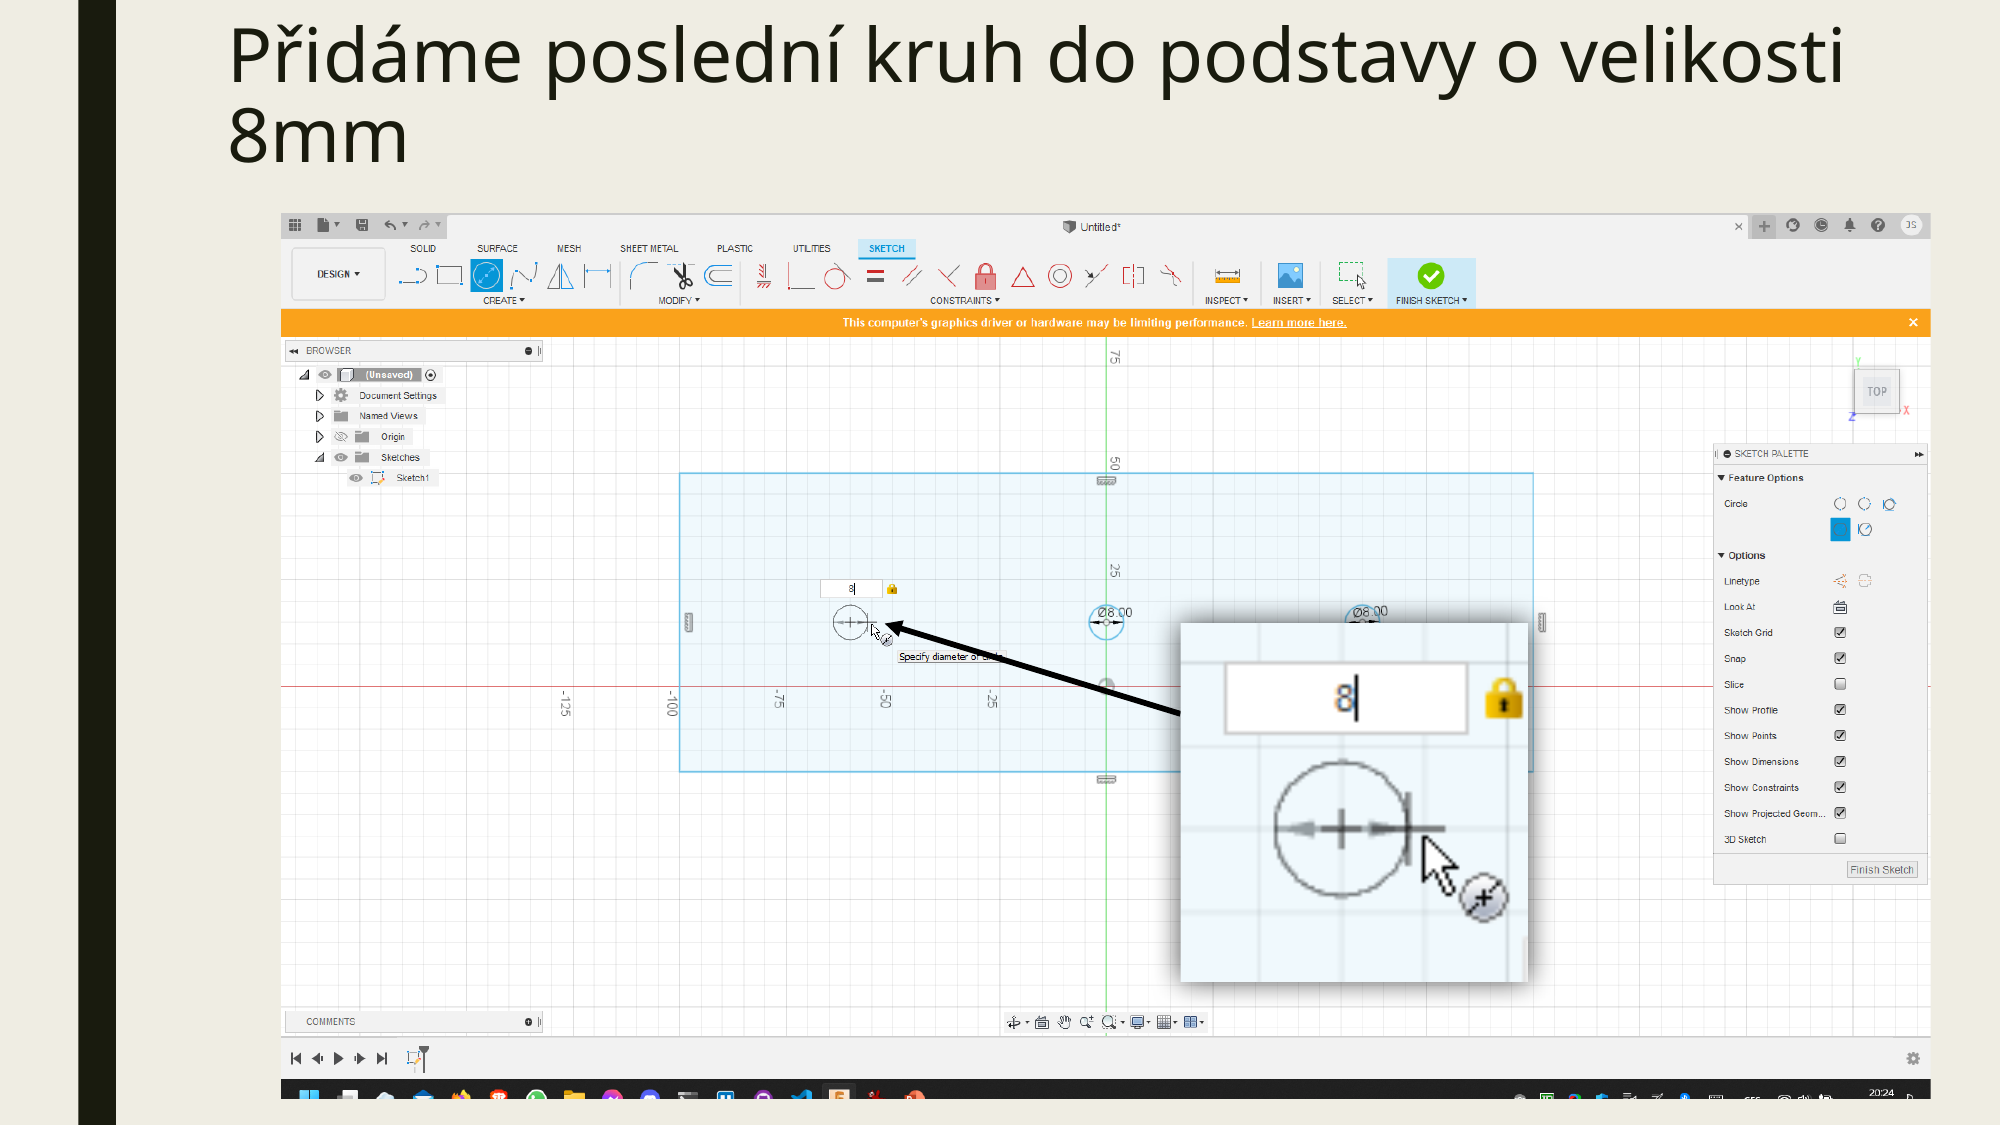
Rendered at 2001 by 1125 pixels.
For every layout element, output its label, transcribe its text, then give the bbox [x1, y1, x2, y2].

title Přidáme poslední kruh do podstavy o velikosti 8mm [212, 11, 1907, 255]
picture [281, 213, 1931, 1099]
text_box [884, 623, 1180, 714]
